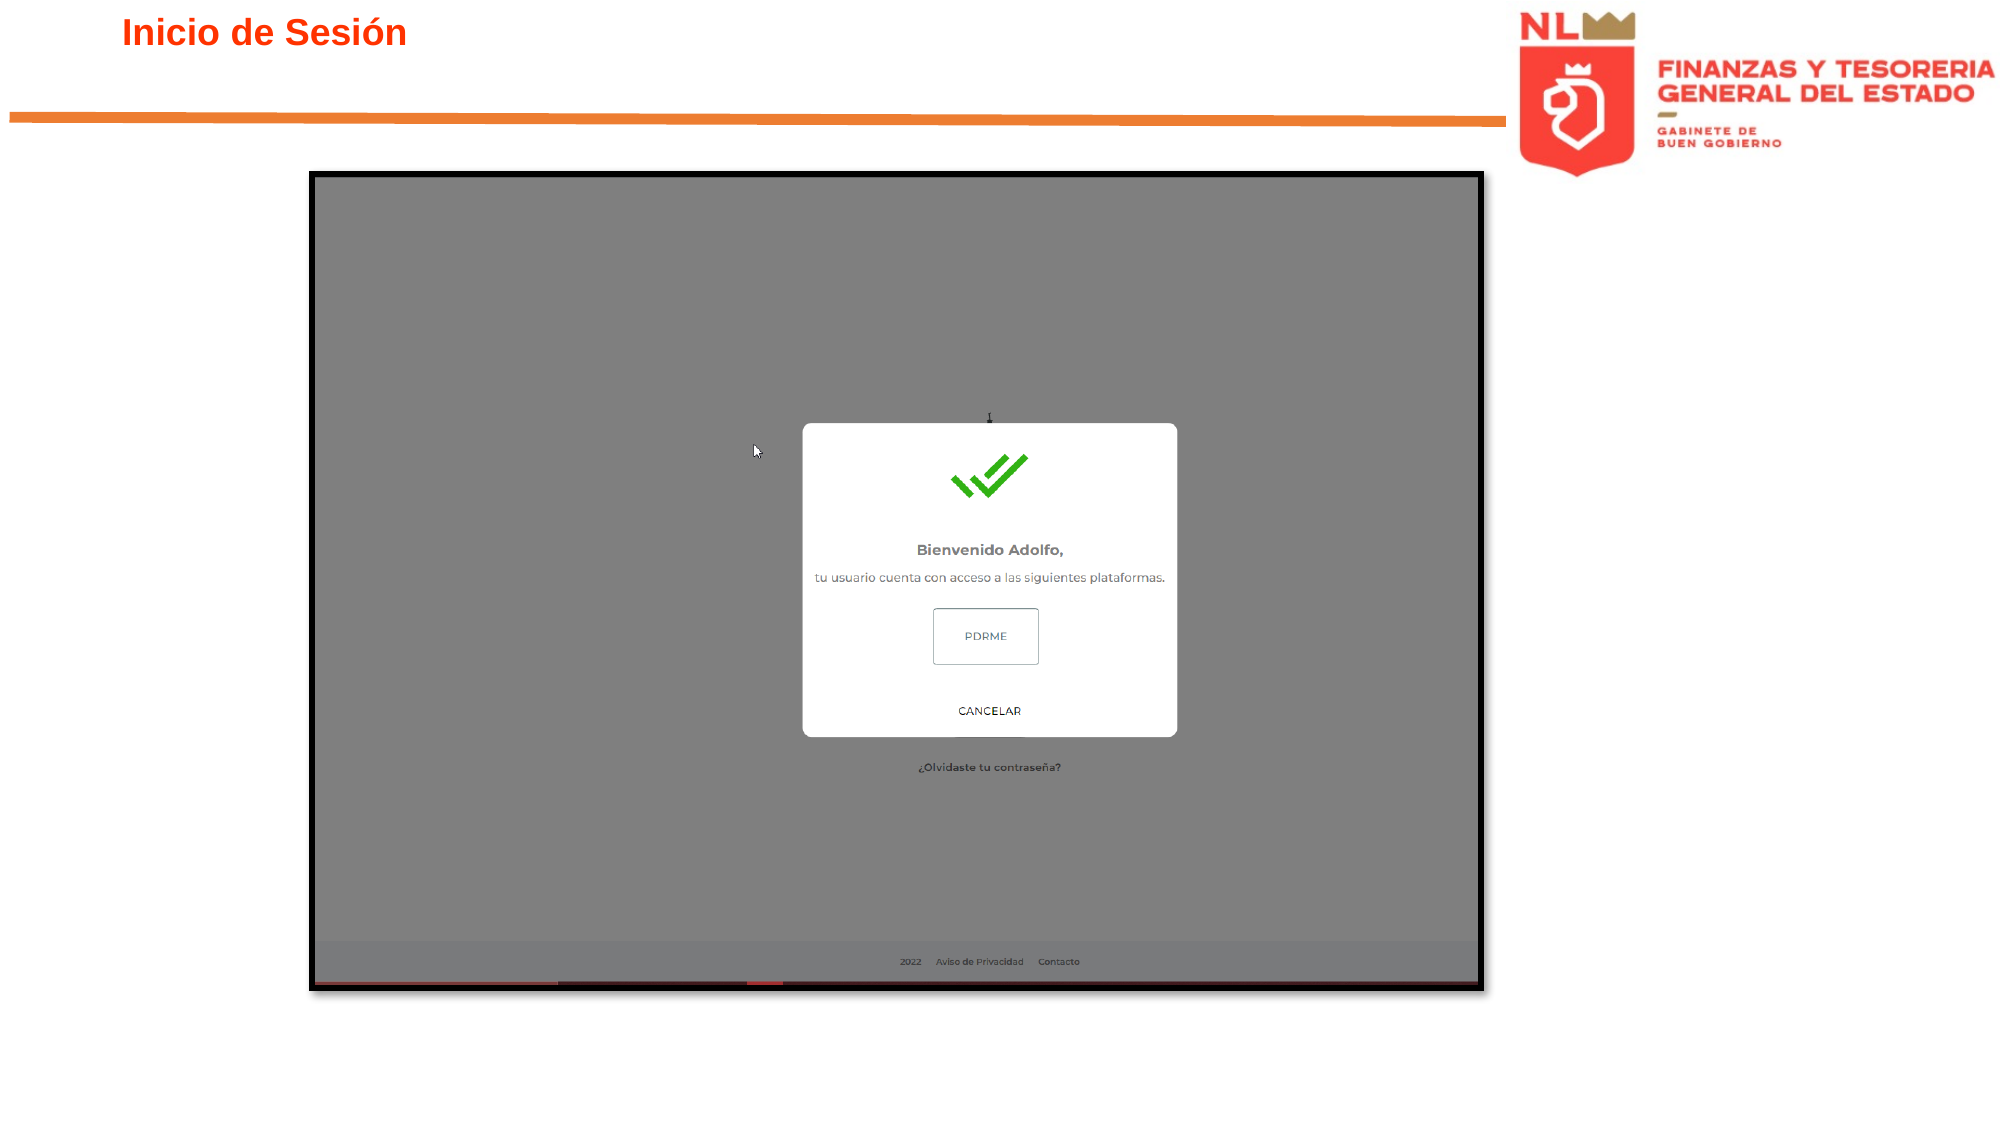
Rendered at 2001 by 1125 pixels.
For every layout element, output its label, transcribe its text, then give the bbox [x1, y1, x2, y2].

picture [1506, 1, 2000, 184]
text_box Inicio de Sesión [107, 0, 424, 60]
picture [314, 176, 1478, 985]
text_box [9, 117, 1506, 123]
